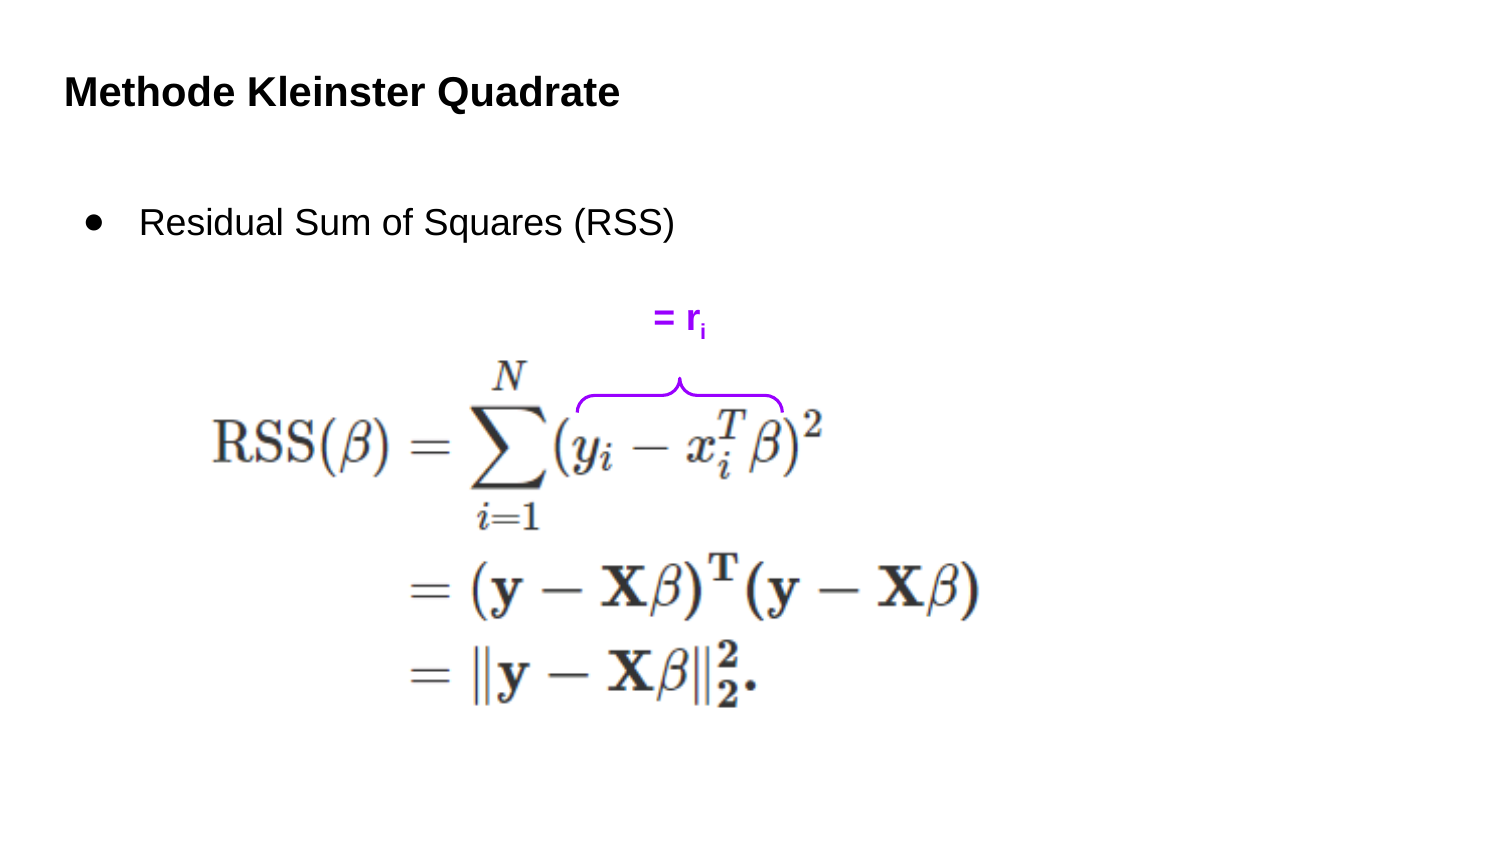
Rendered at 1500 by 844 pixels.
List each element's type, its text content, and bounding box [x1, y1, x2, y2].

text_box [156, 277, 1098, 765]
text_box Residual Sum of Squares (RSS) [63, 136, 1437, 780]
text_box Methode Kleinster Quadrate [63, 64, 1276, 113]
